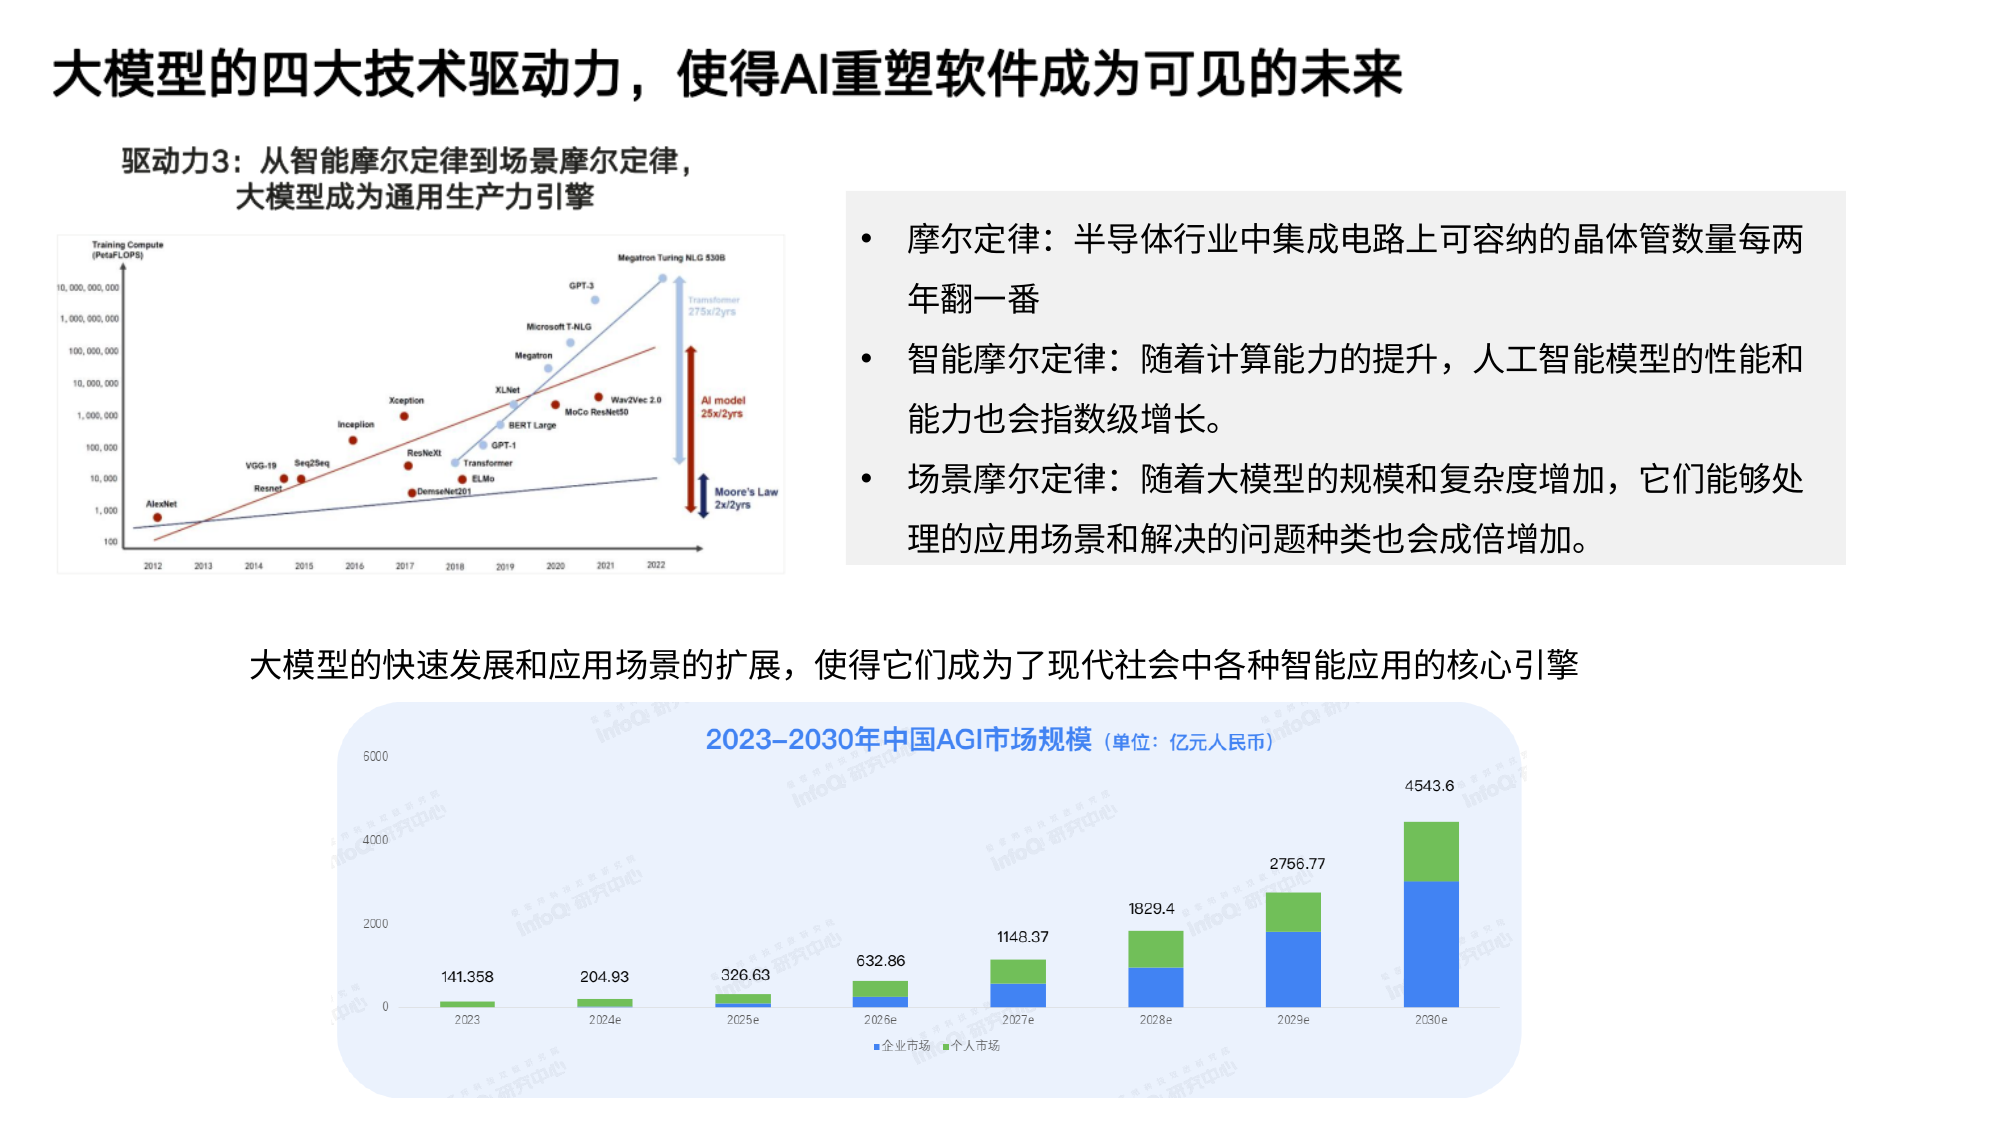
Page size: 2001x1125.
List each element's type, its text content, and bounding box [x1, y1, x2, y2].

text_box 摩尔定律：半导体行业中集成电路上可容纳的晶体管数量每两年翻一番 智能摩尔定律：随着计算能力的提升，人工智能模型的性能和能力也会指数级增长。 场景摩尔定律：随着大模型的规模和复杂度增加，它们能够处理的应用场景和解决的问题种类也会成倍增加。 [866, 190, 1846, 565]
picture [331, 702, 1527, 1098]
text_box 大模型的快速发展和应用场景的扩展，使得它们成为了现代社会中各种智能应用的核心引擎 [235, 616, 1623, 692]
picture [0, 0, 2000, 593]
